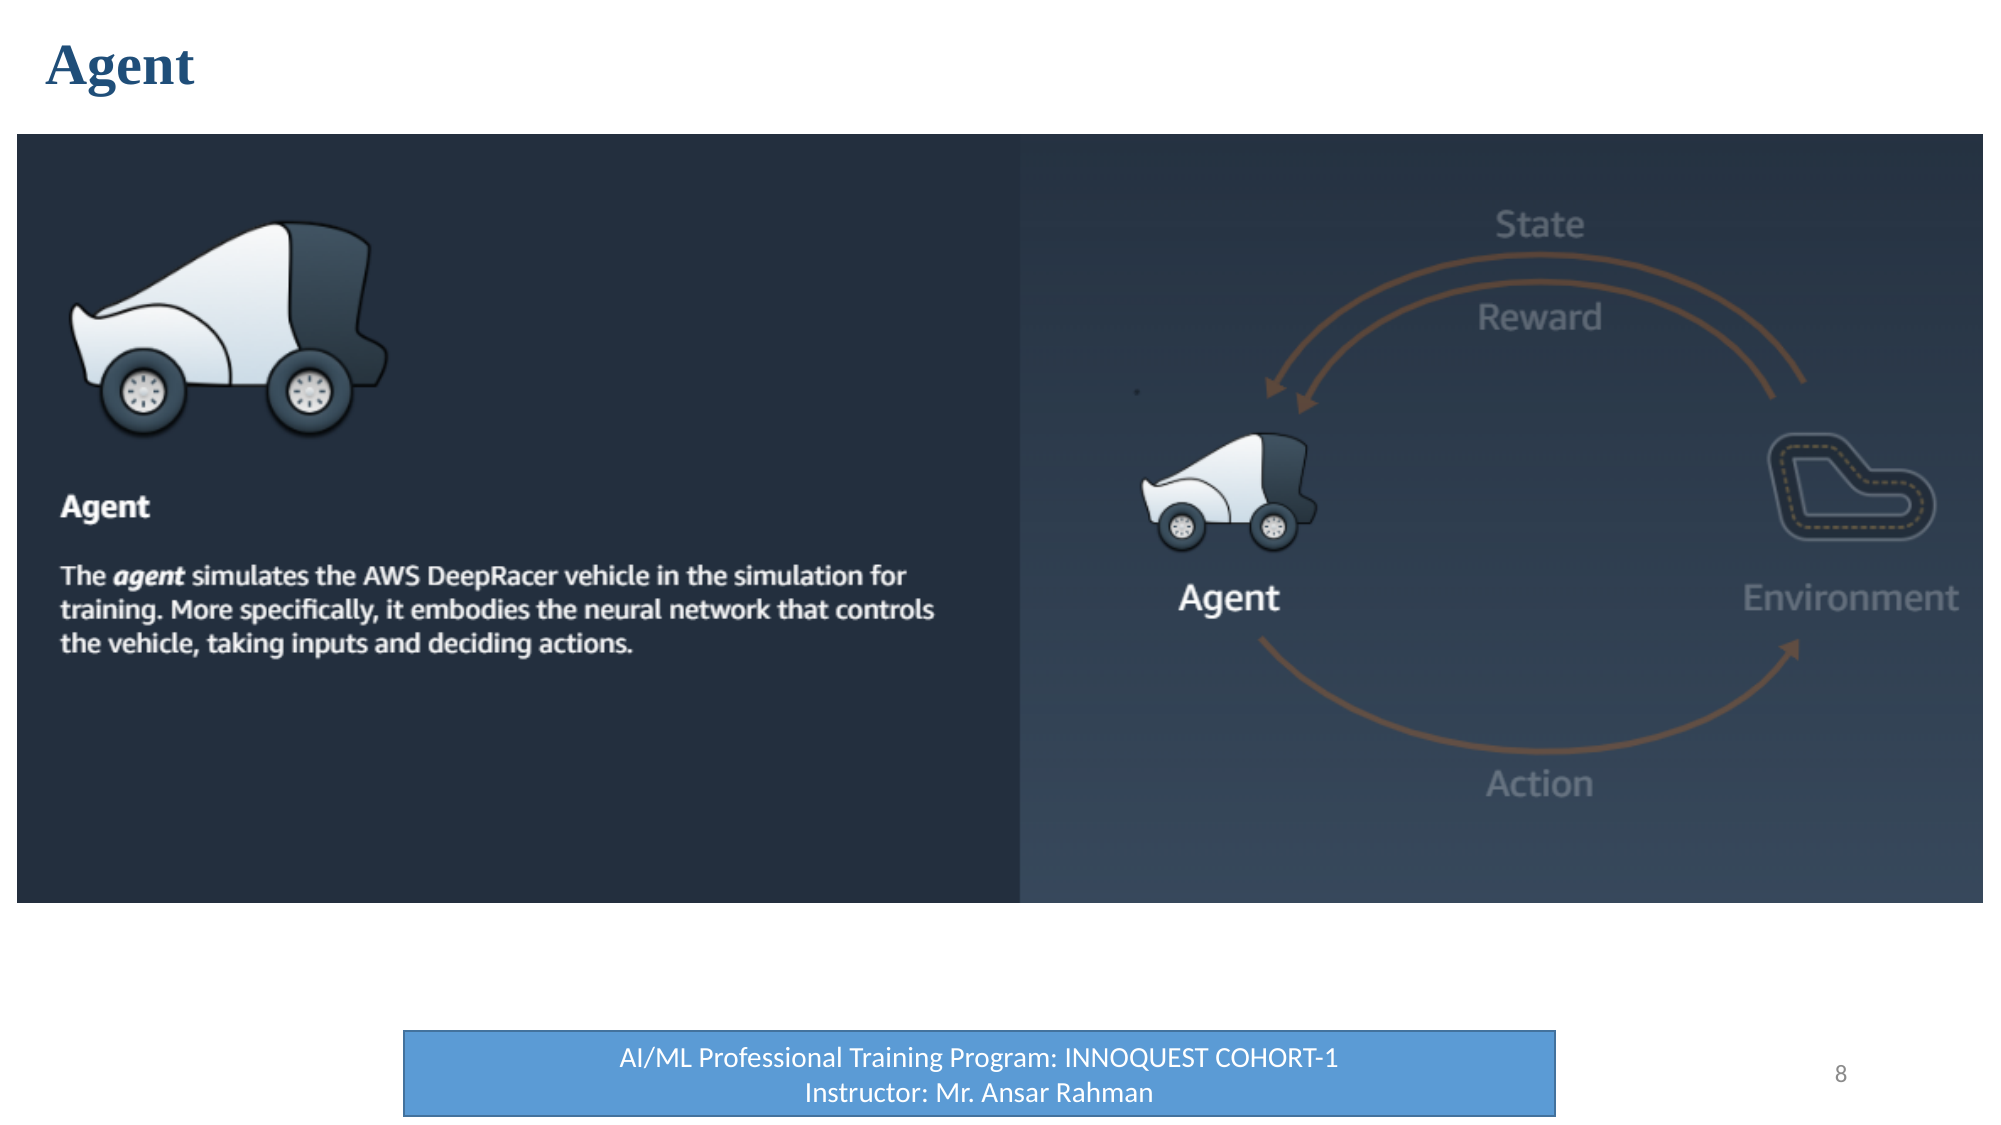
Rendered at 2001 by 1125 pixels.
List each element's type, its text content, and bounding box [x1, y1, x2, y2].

picture [17, 134, 1983, 903]
title Agent [30, 7, 1756, 124]
slide_number 8 [1412, 1042, 1863, 1103]
text_box AI/ML Professional Training Program: INNOQUEST COHORT-1 Instructor: Mr. Ansar Rahman [403, 1030, 1556, 1117]
